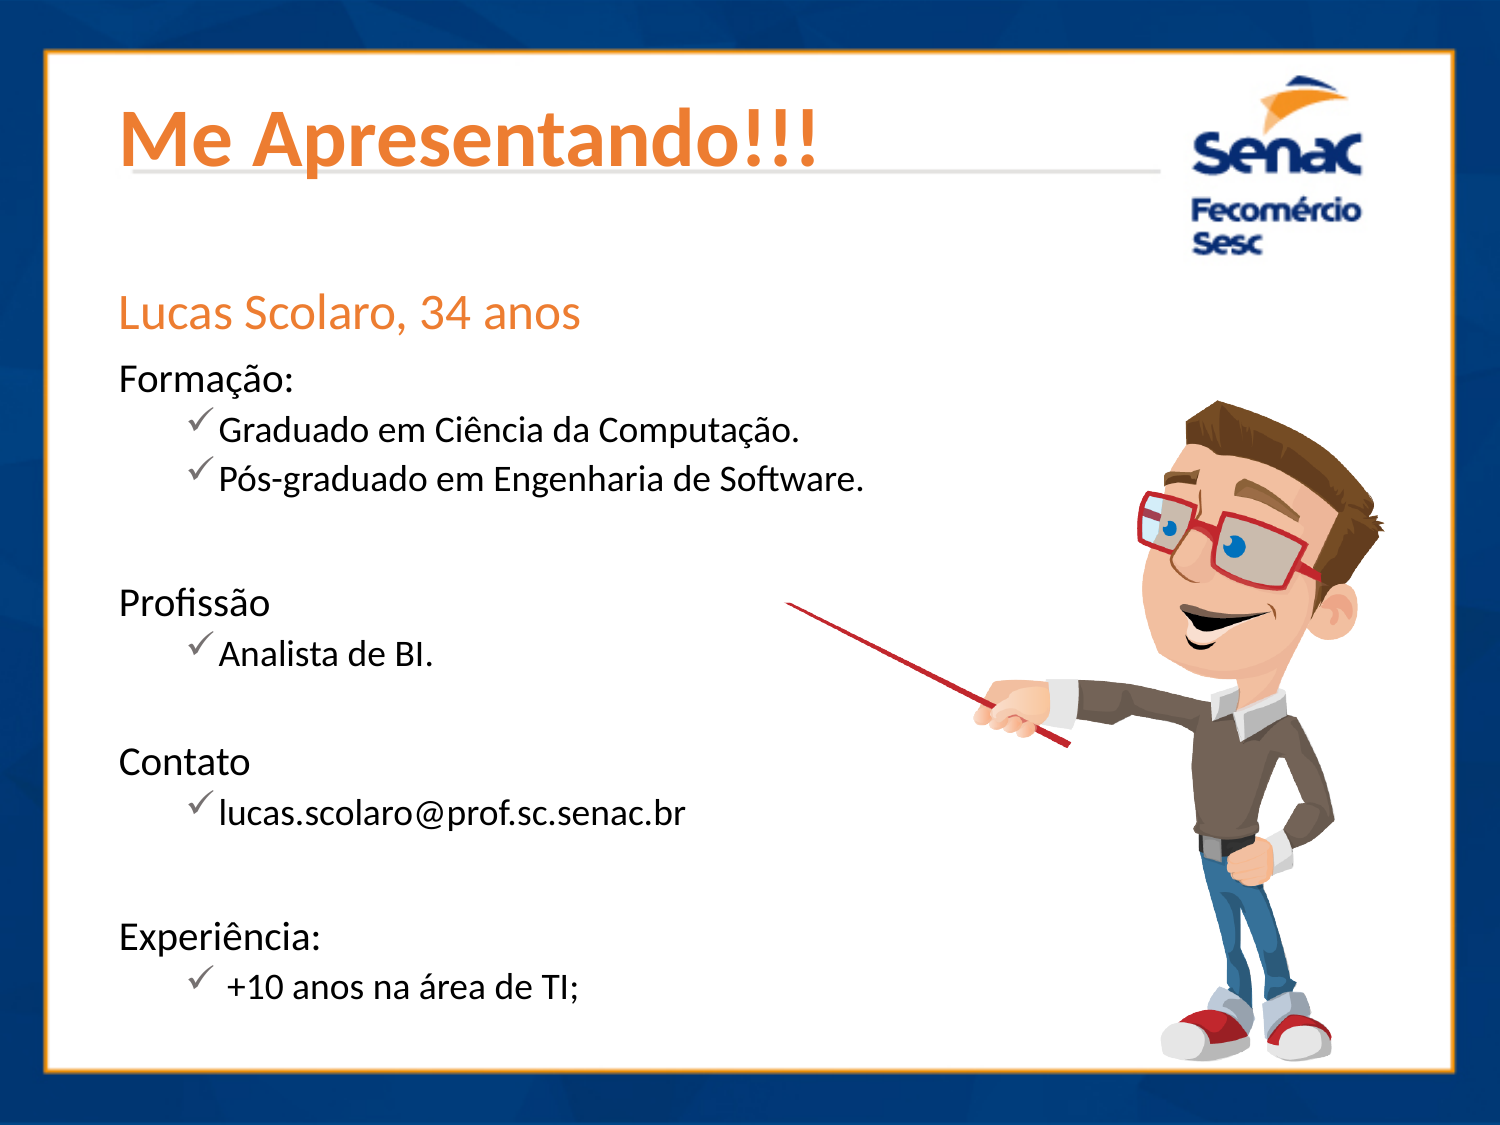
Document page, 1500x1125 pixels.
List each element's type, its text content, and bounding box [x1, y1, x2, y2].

picture [0, 0, 1500, 1125]
list Lucas Scolaro, 34 anos Formação: Graduado em Ciência da Computação. Pós-graduado em Engenharia de Software. Profissão Analista de BI. Contato lucas.scolaro@prof.sc.senac.br Experiência: +10 anos na área de TI; [103, 258, 1500, 1125]
picture [783, 400, 1385, 1062]
title Me Apresentando!!! [103, 20, 1157, 258]
